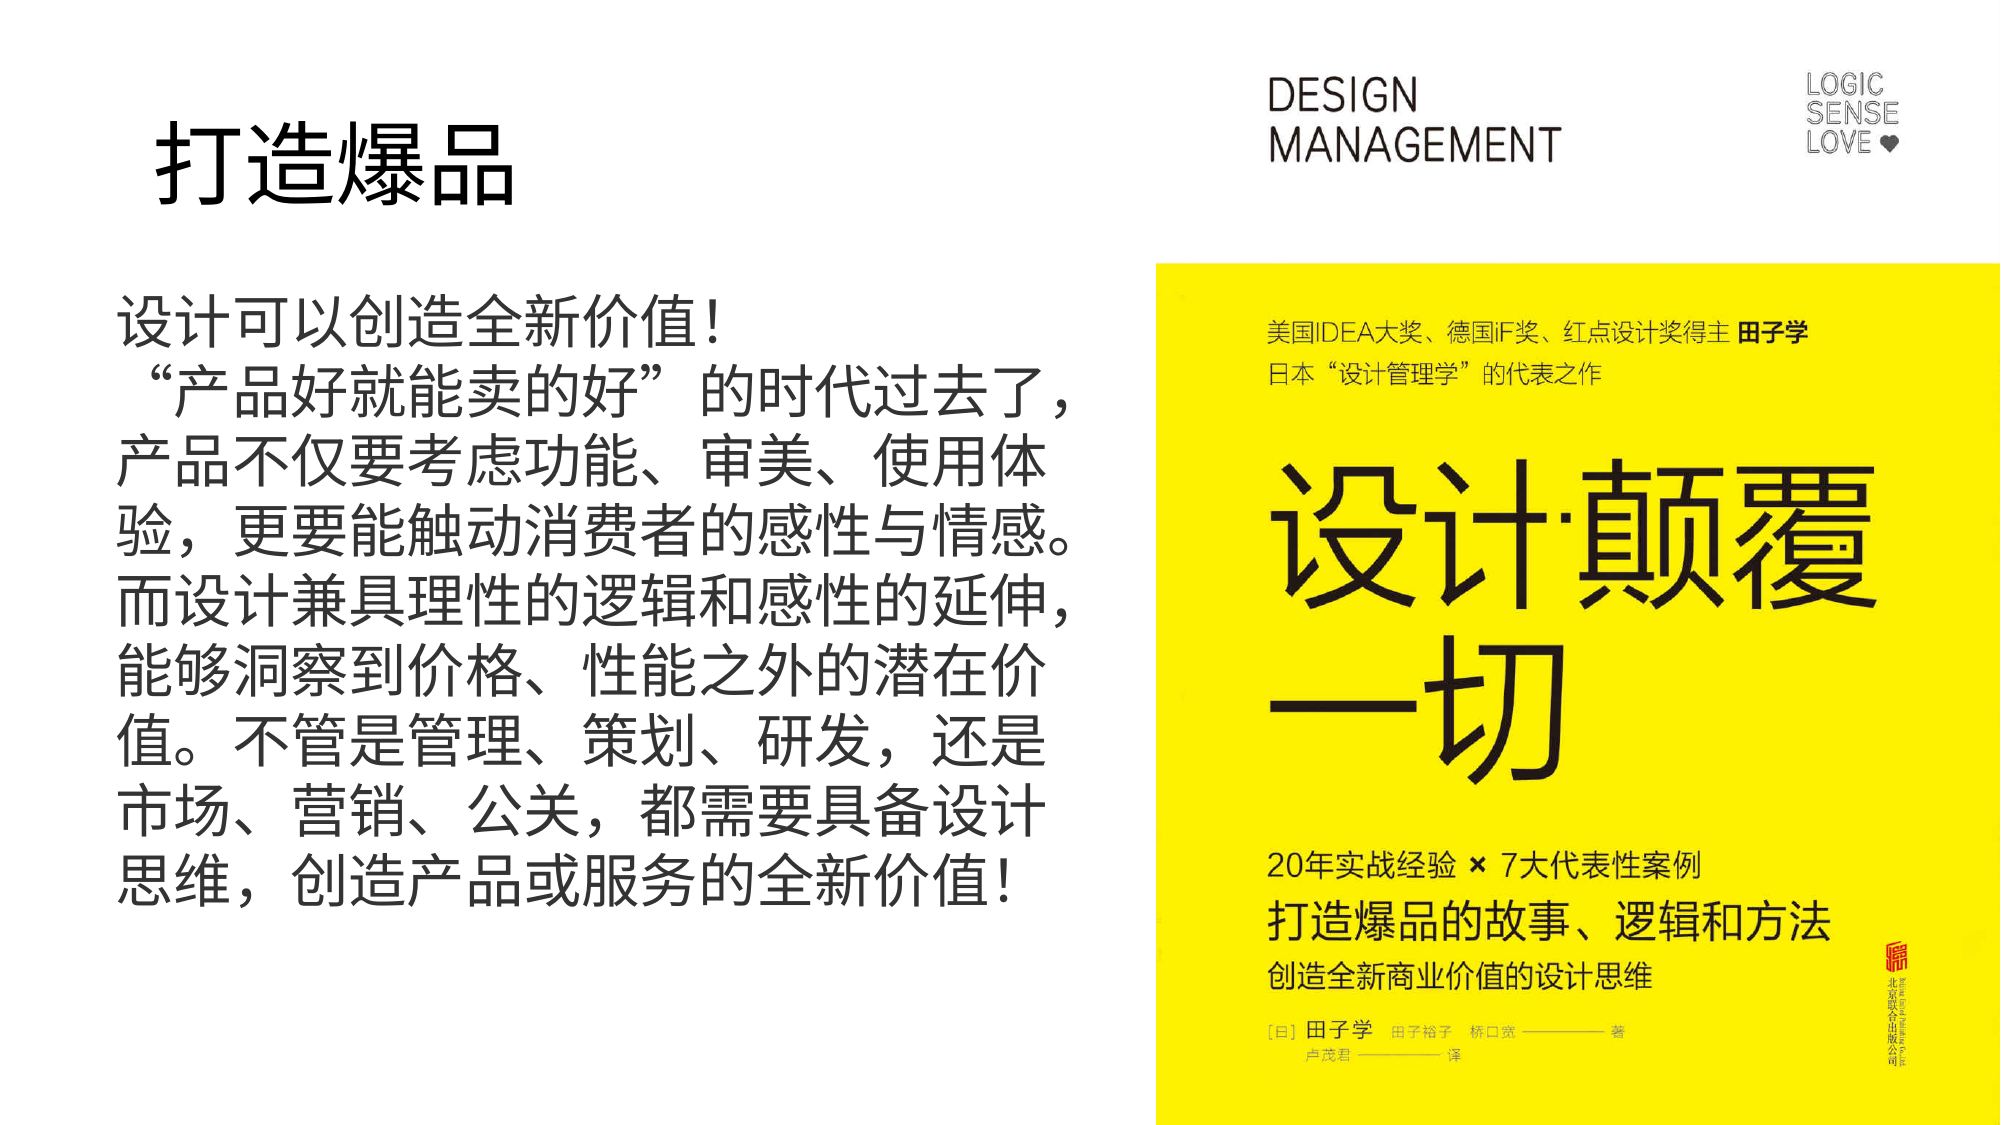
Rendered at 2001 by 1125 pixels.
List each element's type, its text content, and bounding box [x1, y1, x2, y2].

title 打造爆品 [137, 59, 1156, 278]
text_box 设计可以创造全新价值！ “产品好就能卖的好”的时代过去了，产品不仅要考虑功能、审美、使用体验，更要能触动消费者的感性与情感。而设计兼具理性的逻辑和感性的延伸，能够洞察到价格、性能之外的潜在价值。不管是管理、策划、研发，还是市场、营销、公关，都需要具备设计思维，创造产品或服务的全新价值！ [100, 277, 1101, 922]
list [1156, 0, 2000, 1125]
